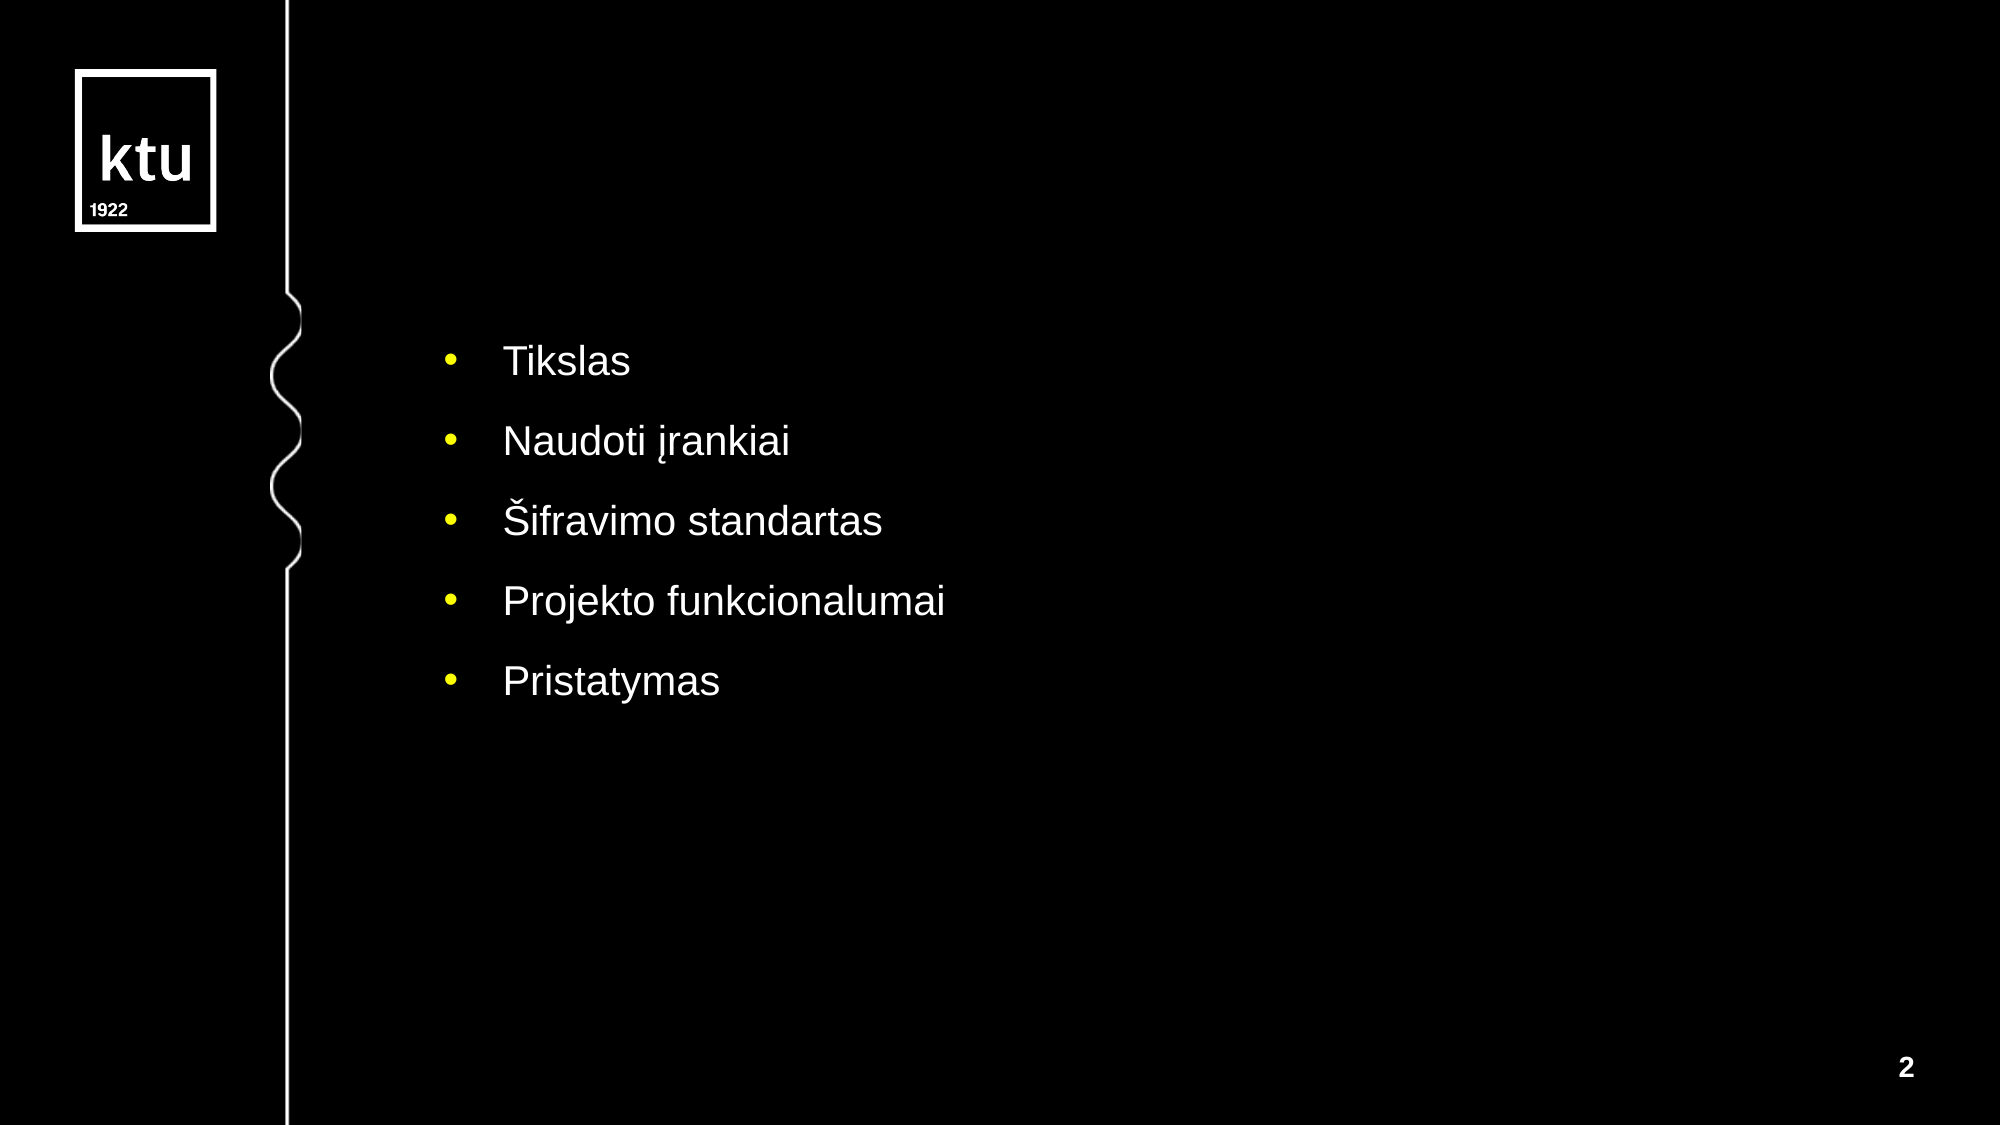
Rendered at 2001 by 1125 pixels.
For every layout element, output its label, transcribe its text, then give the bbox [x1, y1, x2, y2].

list Tikslas Naudoti įrankiai Šifravimo standartas Projekto funkcionalumai Pristatymas [428, 321, 1573, 1024]
